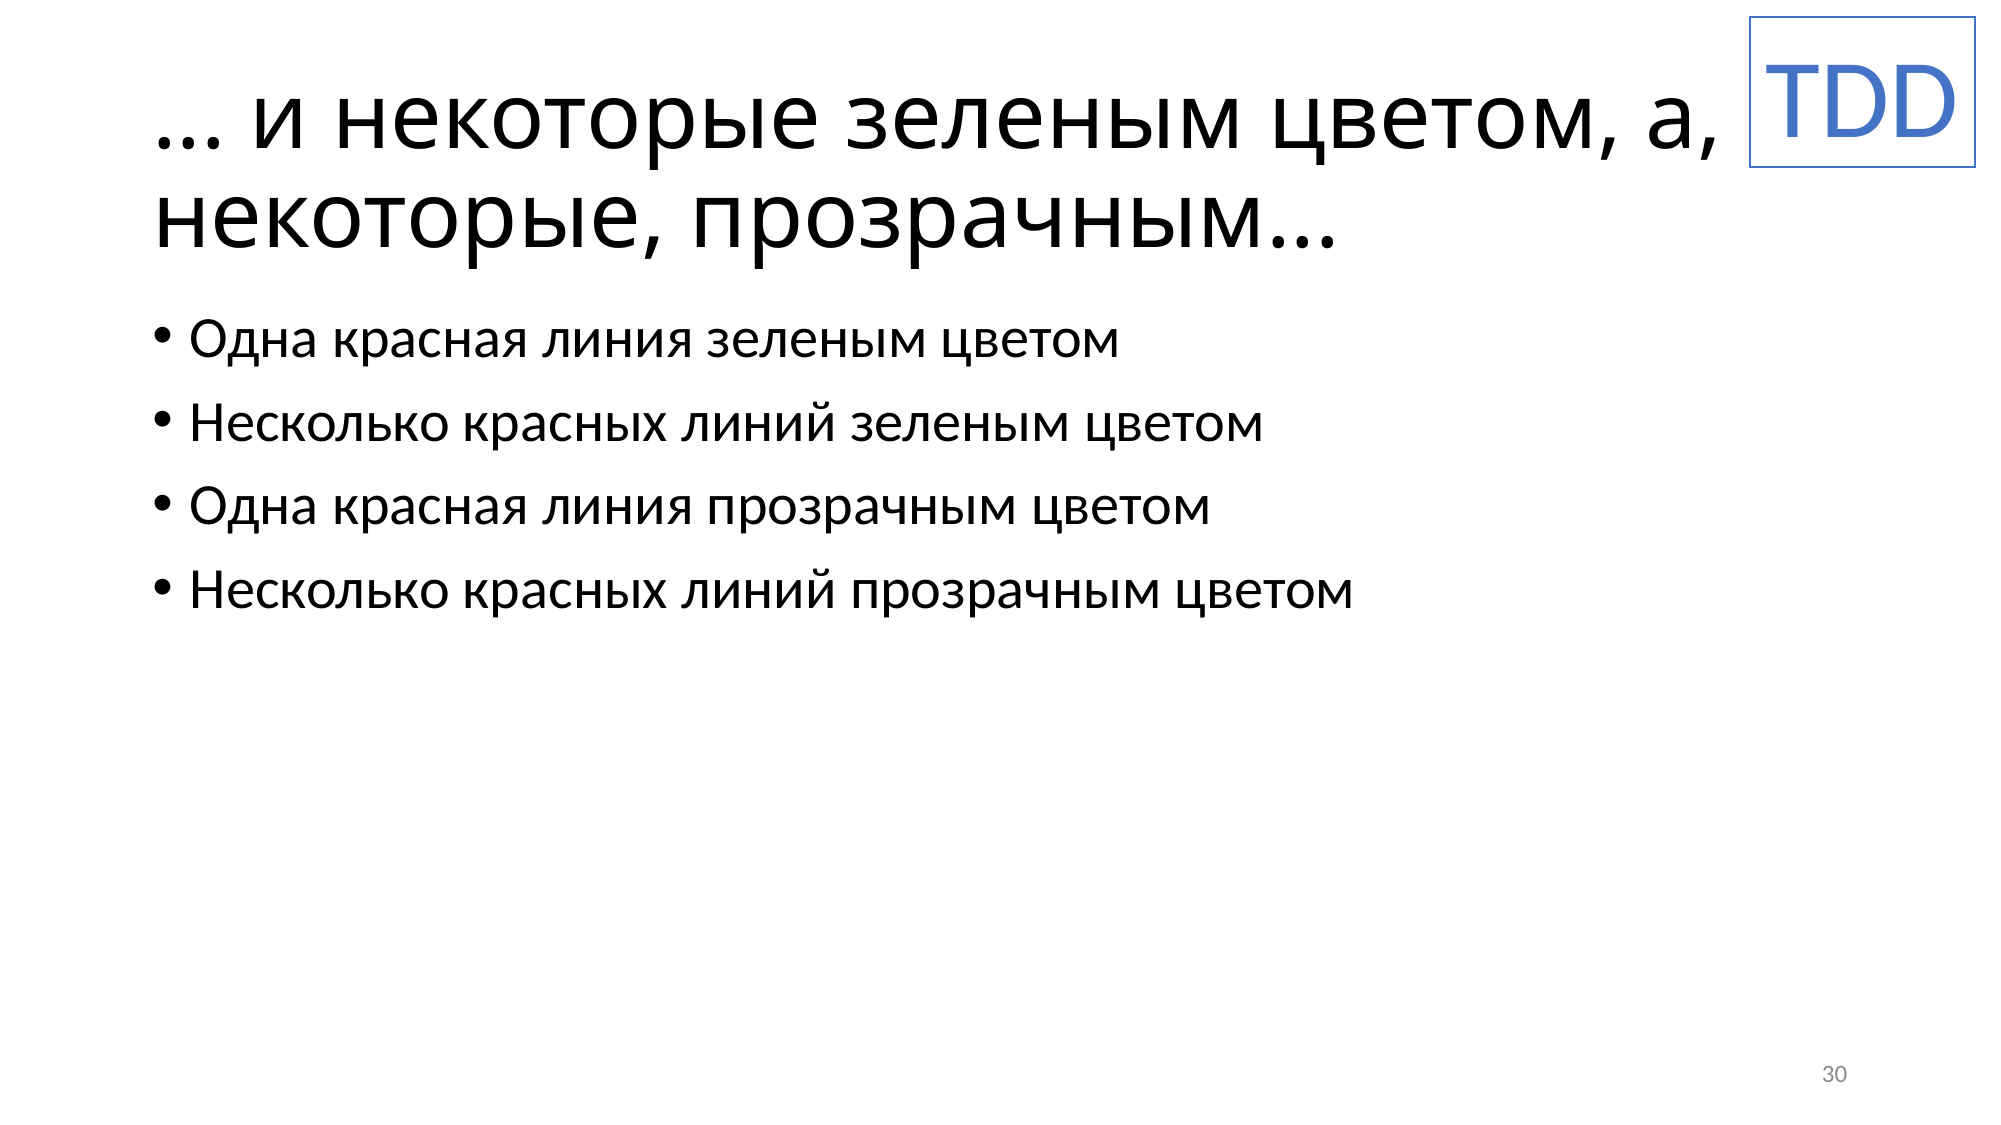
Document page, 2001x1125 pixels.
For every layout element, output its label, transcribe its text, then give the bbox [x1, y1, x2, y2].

title ... и некоторые зеленым цветом, а, некоторые, прозрачным... [137, 59, 1863, 278]
list Одна красная линия зеленым цветом Несколько красных линий зеленым цветом Одна красная линия прозрачным цветом Несколько красных линий прозрачным цветом [137, 299, 1863, 1014]
text_box TDD [1749, 16, 1976, 168]
slide_number 30 [1412, 1042, 1863, 1103]
